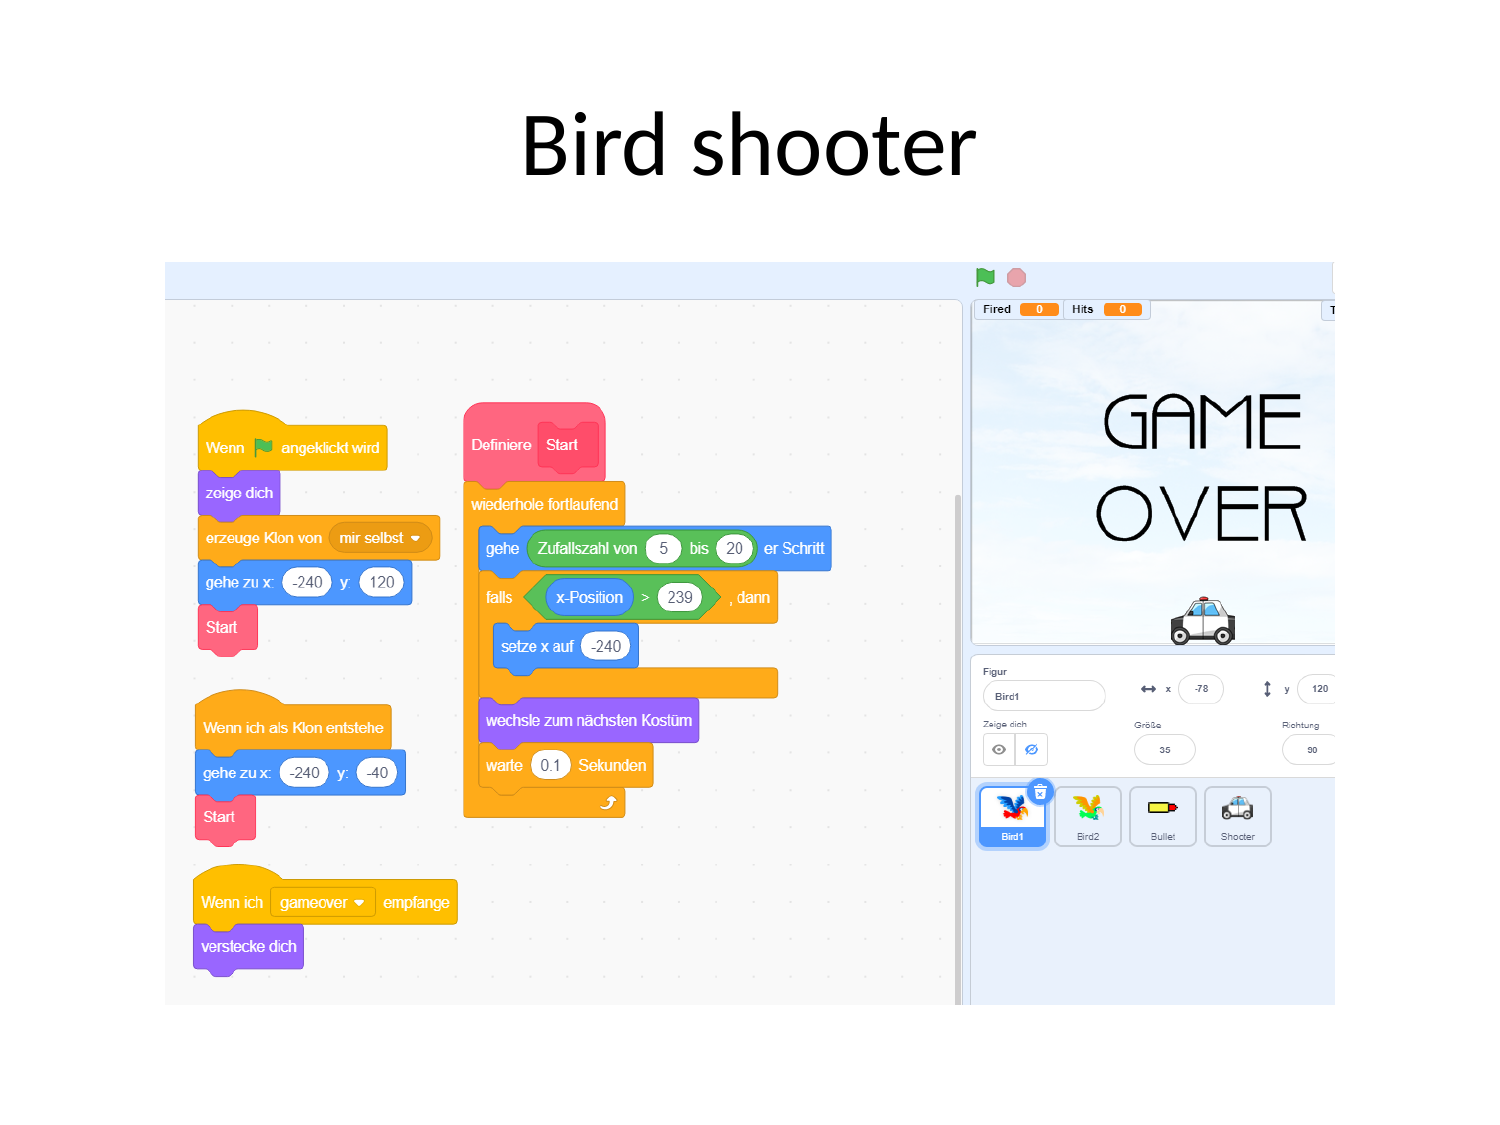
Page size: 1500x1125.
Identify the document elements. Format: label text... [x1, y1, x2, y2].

title Bird shooter [75, 45, 1425, 233]
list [164, 262, 1336, 1006]
